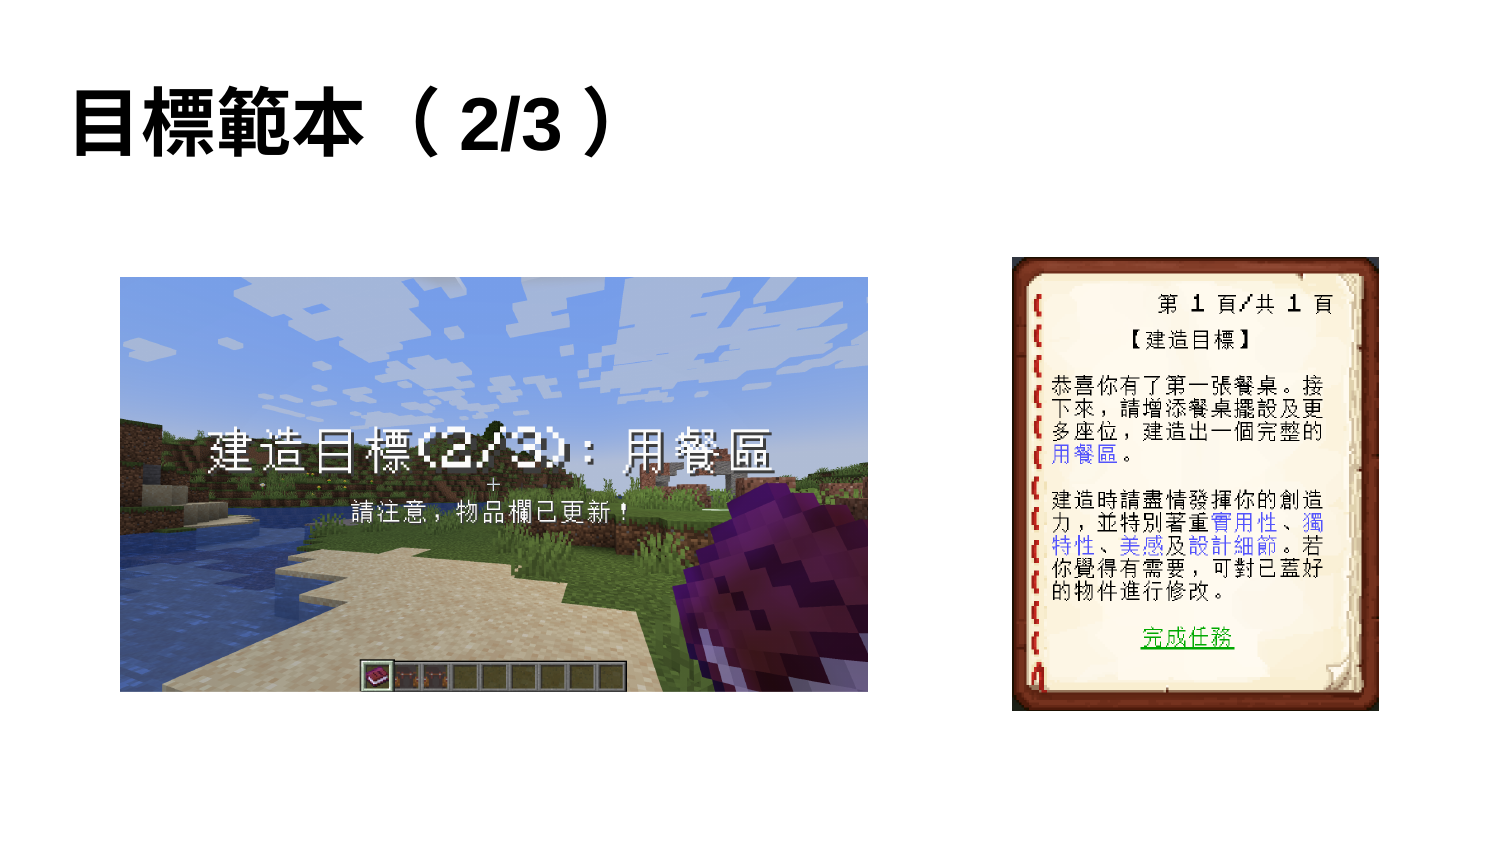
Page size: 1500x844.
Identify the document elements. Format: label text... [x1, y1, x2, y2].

picture [120, 277, 868, 692]
title 目標範本（2/3） [51, 72, 1449, 167]
picture [1012, 257, 1380, 711]
